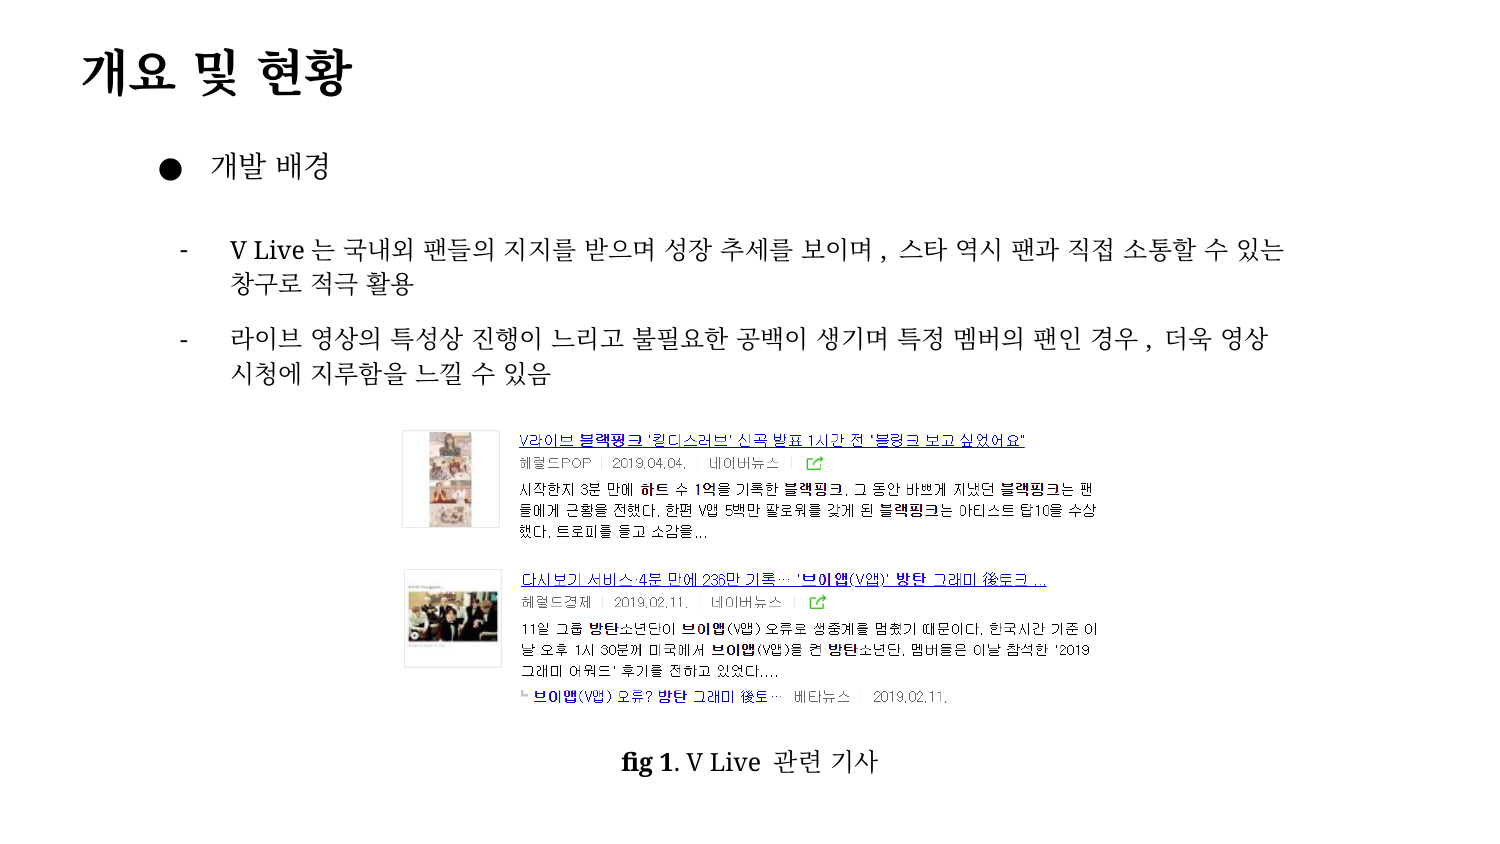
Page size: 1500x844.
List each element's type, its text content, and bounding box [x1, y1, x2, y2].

picture [399, 564, 1101, 712]
picture [399, 421, 1101, 545]
text_box 개발 배경 [120, 133, 492, 195]
text_box 개요 및 현황 [65, 26, 455, 119]
text_box V Live는 국내외 팬들의 지지를 받으며 성장 추세를 보이며, 스타 역시 팬과 직접 소통할 수 있는 창구로 적극 활용 라이브 영상의 특성상 진행이 느리고 불필요한 공백이 생기며 특정 멤버의 팬인 경우, 더욱 영상 시청에 지루함을 느낄 수 있음 [140, 214, 1360, 326]
text_box fig 1. V Live 관련 기사 [546, 731, 954, 793]
